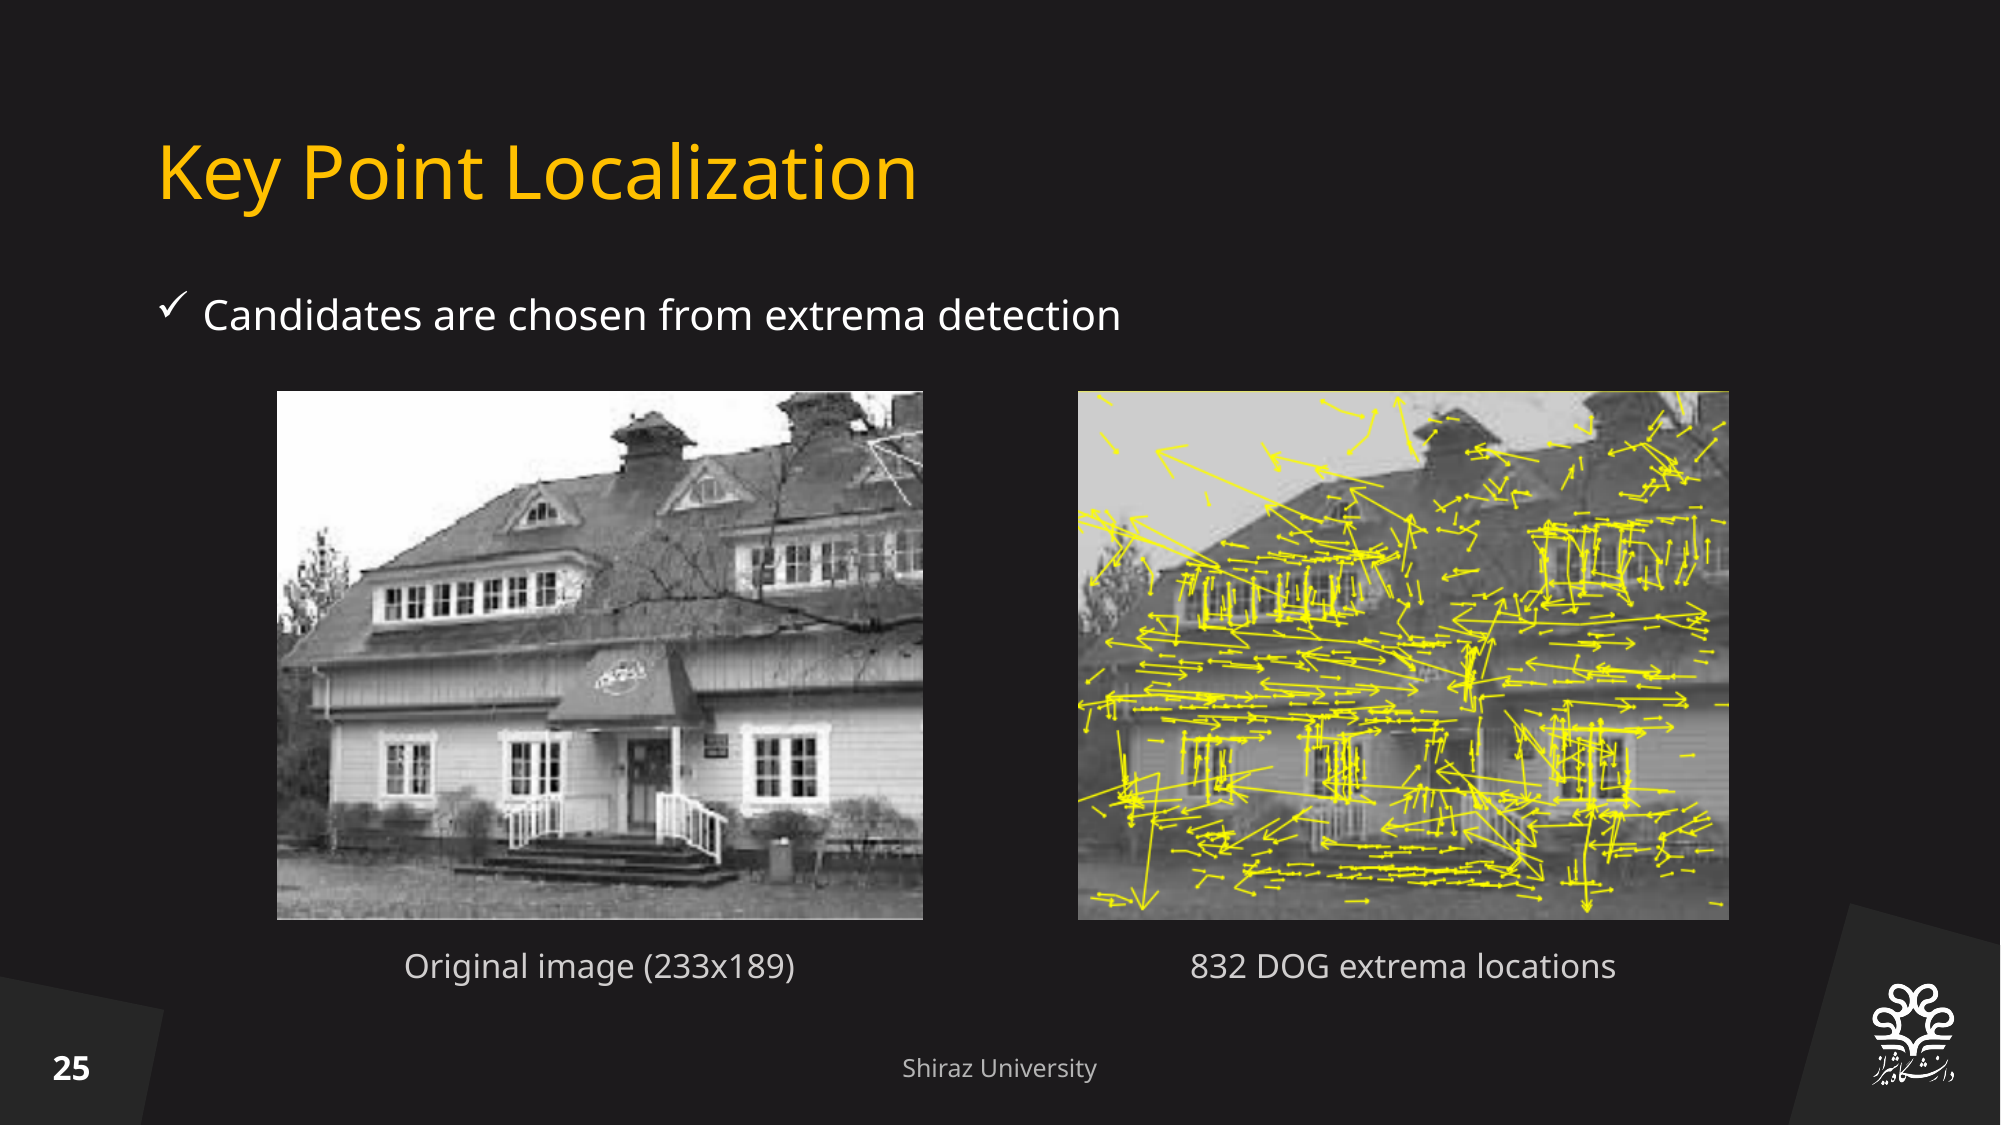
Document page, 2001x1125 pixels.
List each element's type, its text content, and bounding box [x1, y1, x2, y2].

title Key Point Localization [141, 113, 1805, 237]
slide_number 25 [15, 1039, 128, 1100]
footer Shiraz University [662, 1039, 1338, 1100]
picture [276, 391, 923, 920]
text_box Original image (233x189) [304, 937, 895, 993]
text_box Candidates are chosen from extrema detection [141, 256, 1859, 347]
text_box 832 DOG extrema locations [1108, 937, 1699, 993]
picture [1078, 391, 1729, 920]
